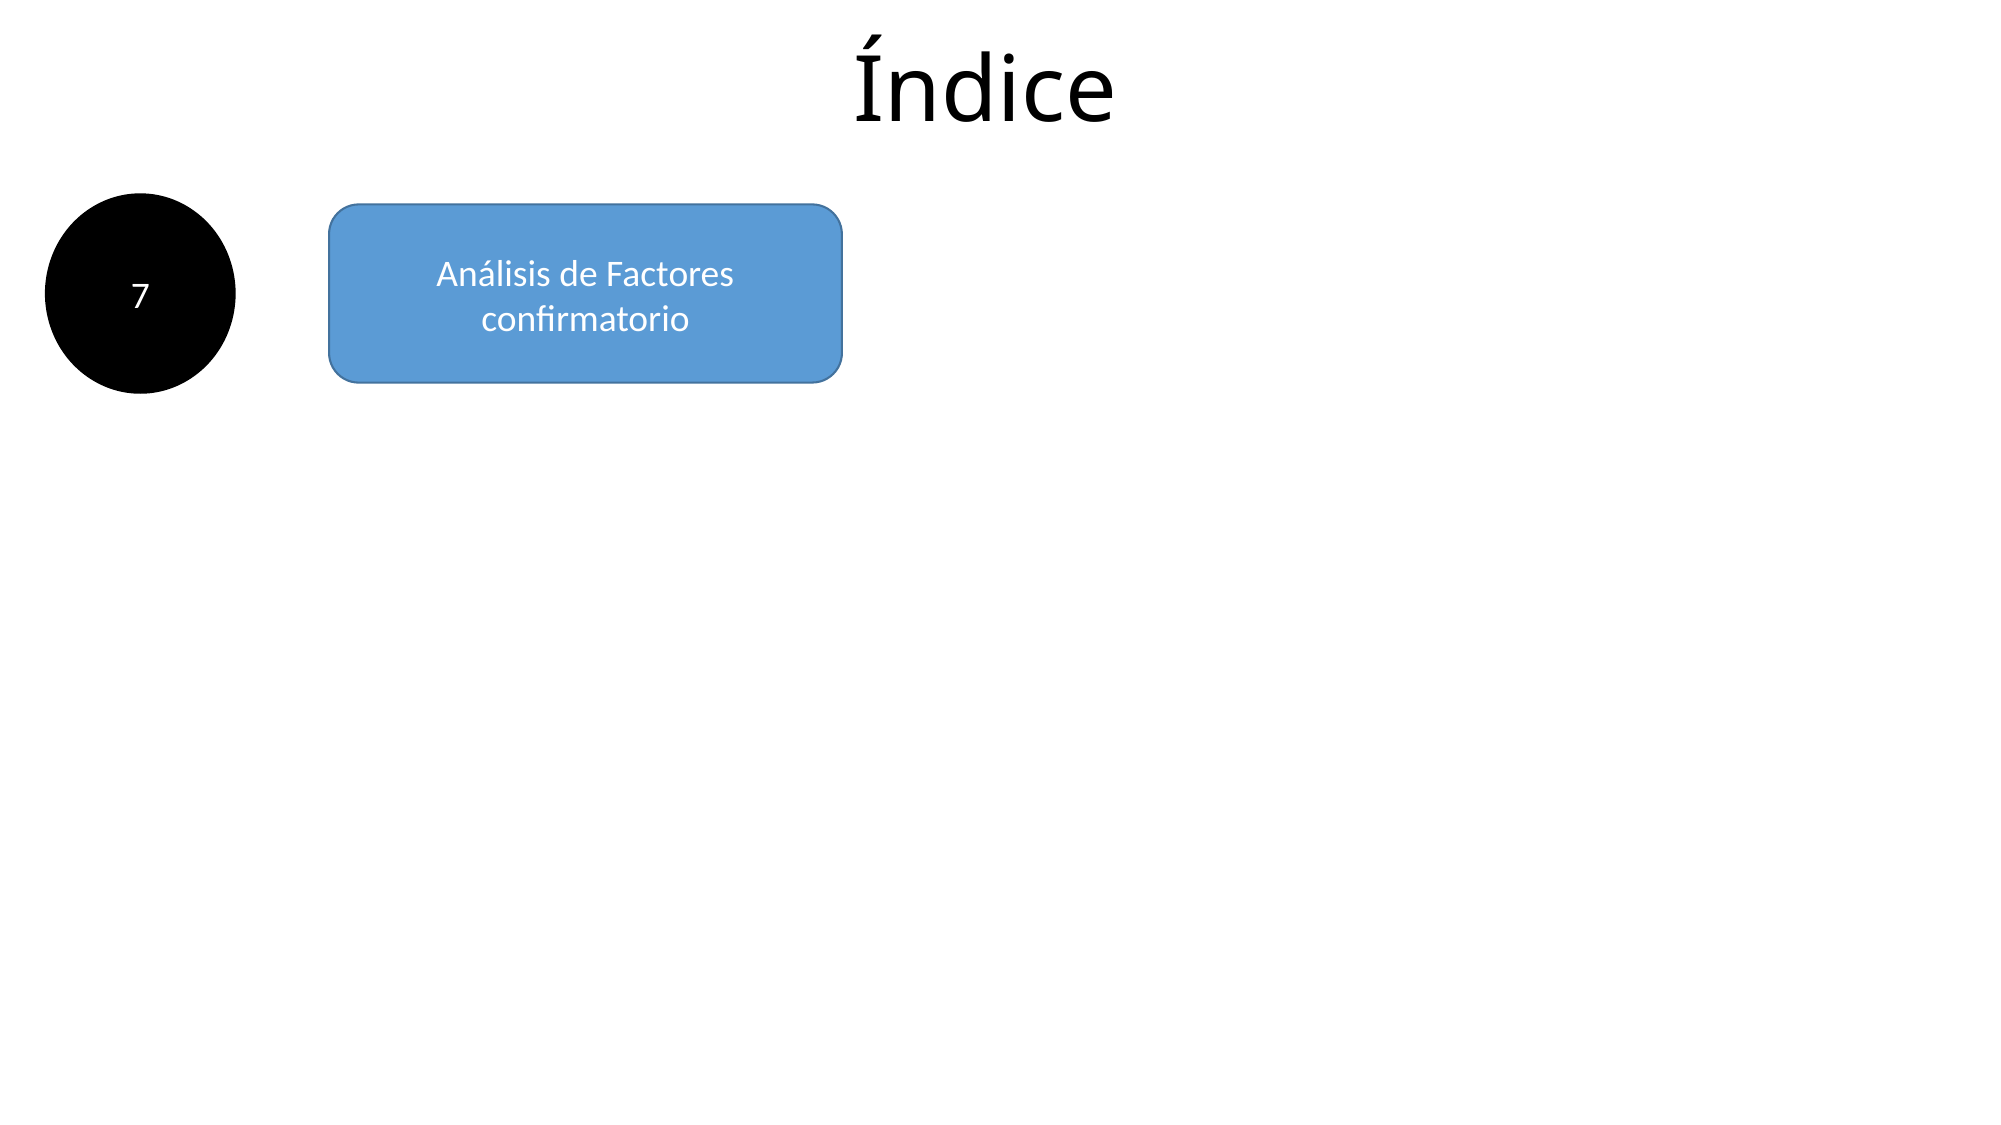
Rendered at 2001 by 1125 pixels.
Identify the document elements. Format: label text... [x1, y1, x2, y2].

title Índice [139, 18, 1832, 165]
text_box Análisis de Factores confirmatorio [328, 203, 843, 384]
text_box 7 [44, 193, 236, 394]
